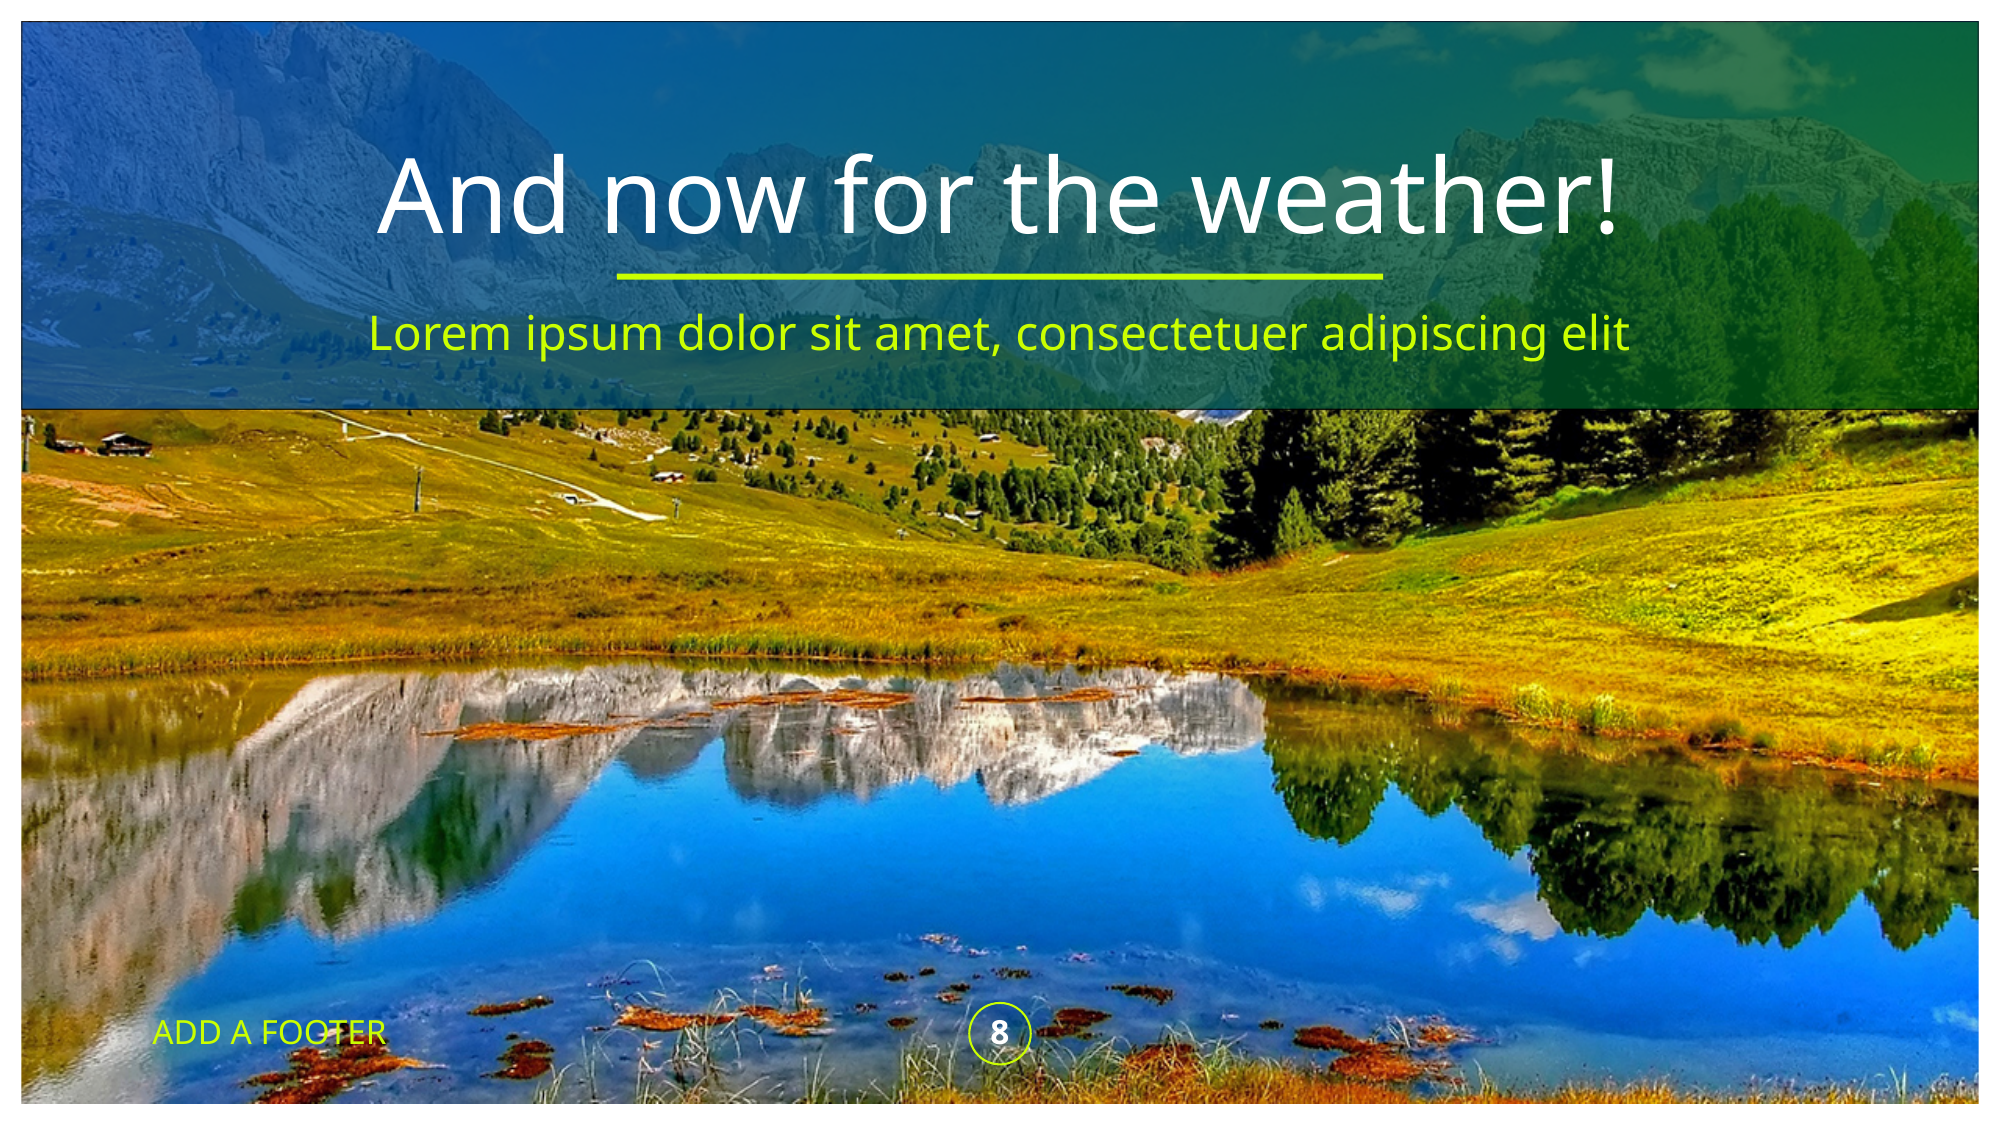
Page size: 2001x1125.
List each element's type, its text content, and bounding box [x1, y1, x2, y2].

footer ADD A FOOTER [137, 1003, 695, 1064]
slide_number 8 [954, 1003, 1045, 1064]
list Lorem ipsum dolor sit amet, consectetuer adipiscing elit [137, 301, 1863, 405]
picture [21, 21, 1979, 1104]
title And now for the weather! [137, 91, 1863, 301]
